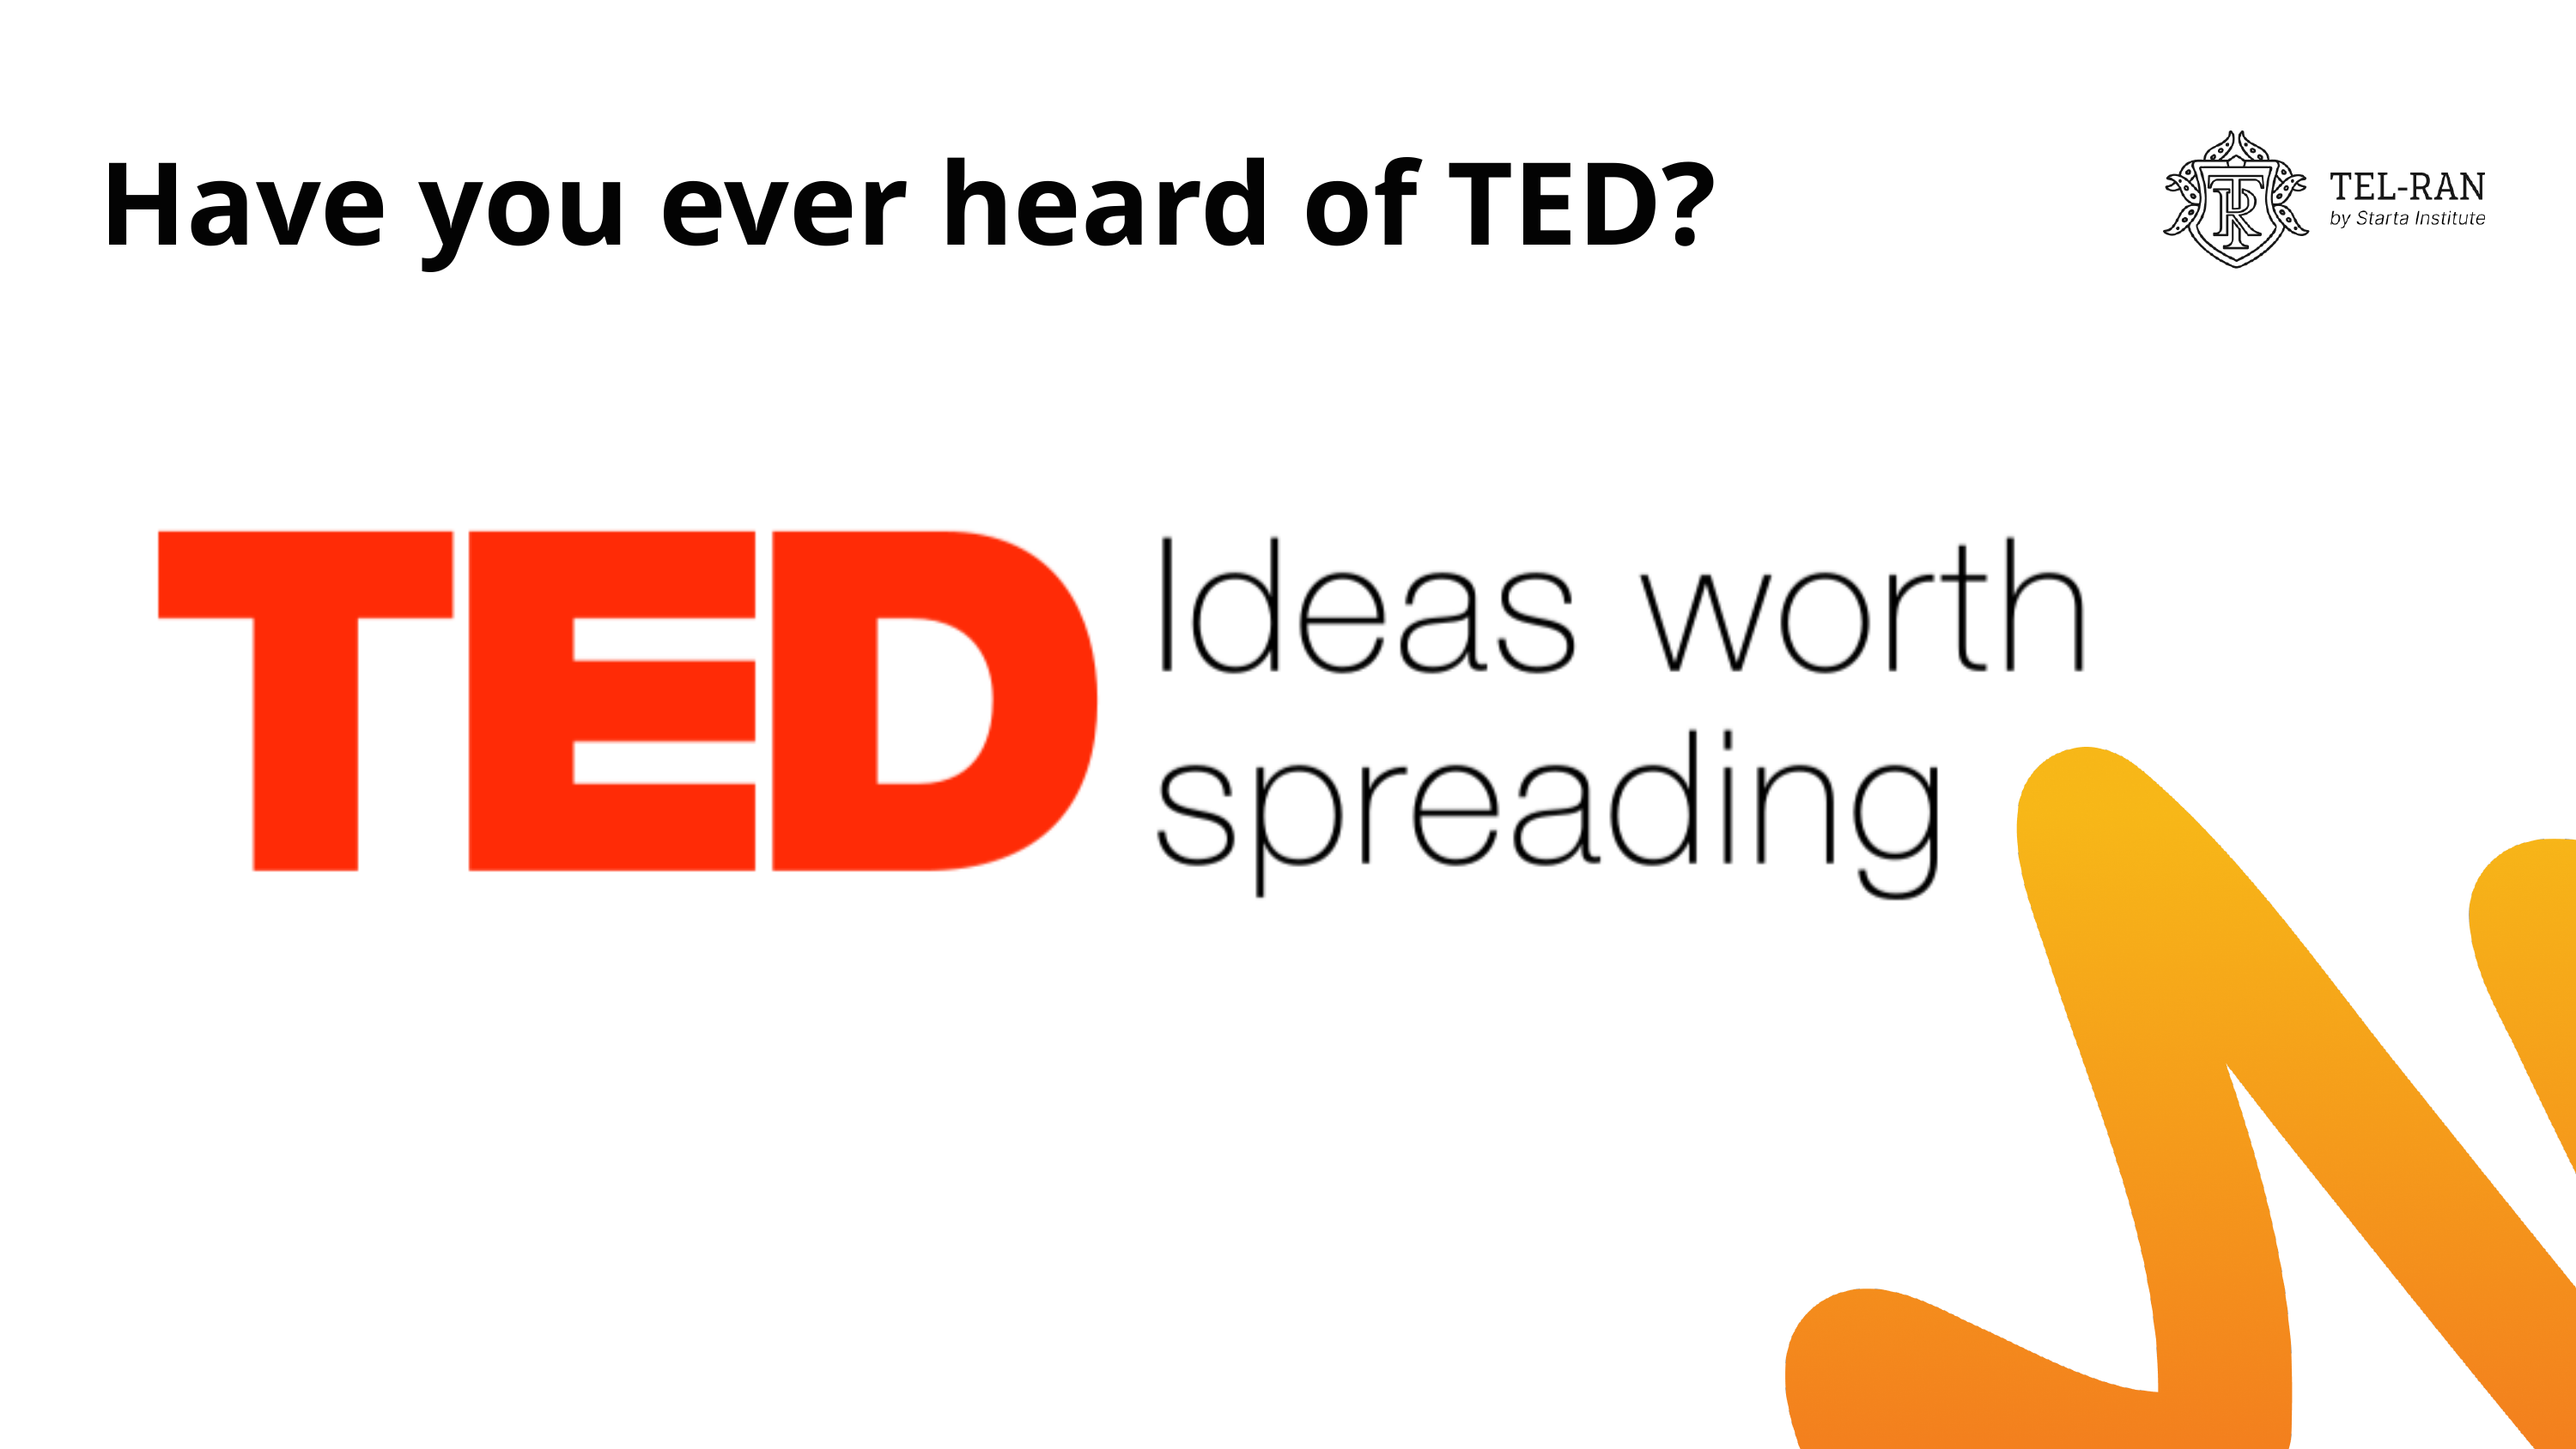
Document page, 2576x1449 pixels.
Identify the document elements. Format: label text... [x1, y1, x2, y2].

picture [65, 375, 2576, 1449]
picture [2163, 130, 2485, 269]
text_box Have you ever heard of TED? [99, 130, 2113, 269]
